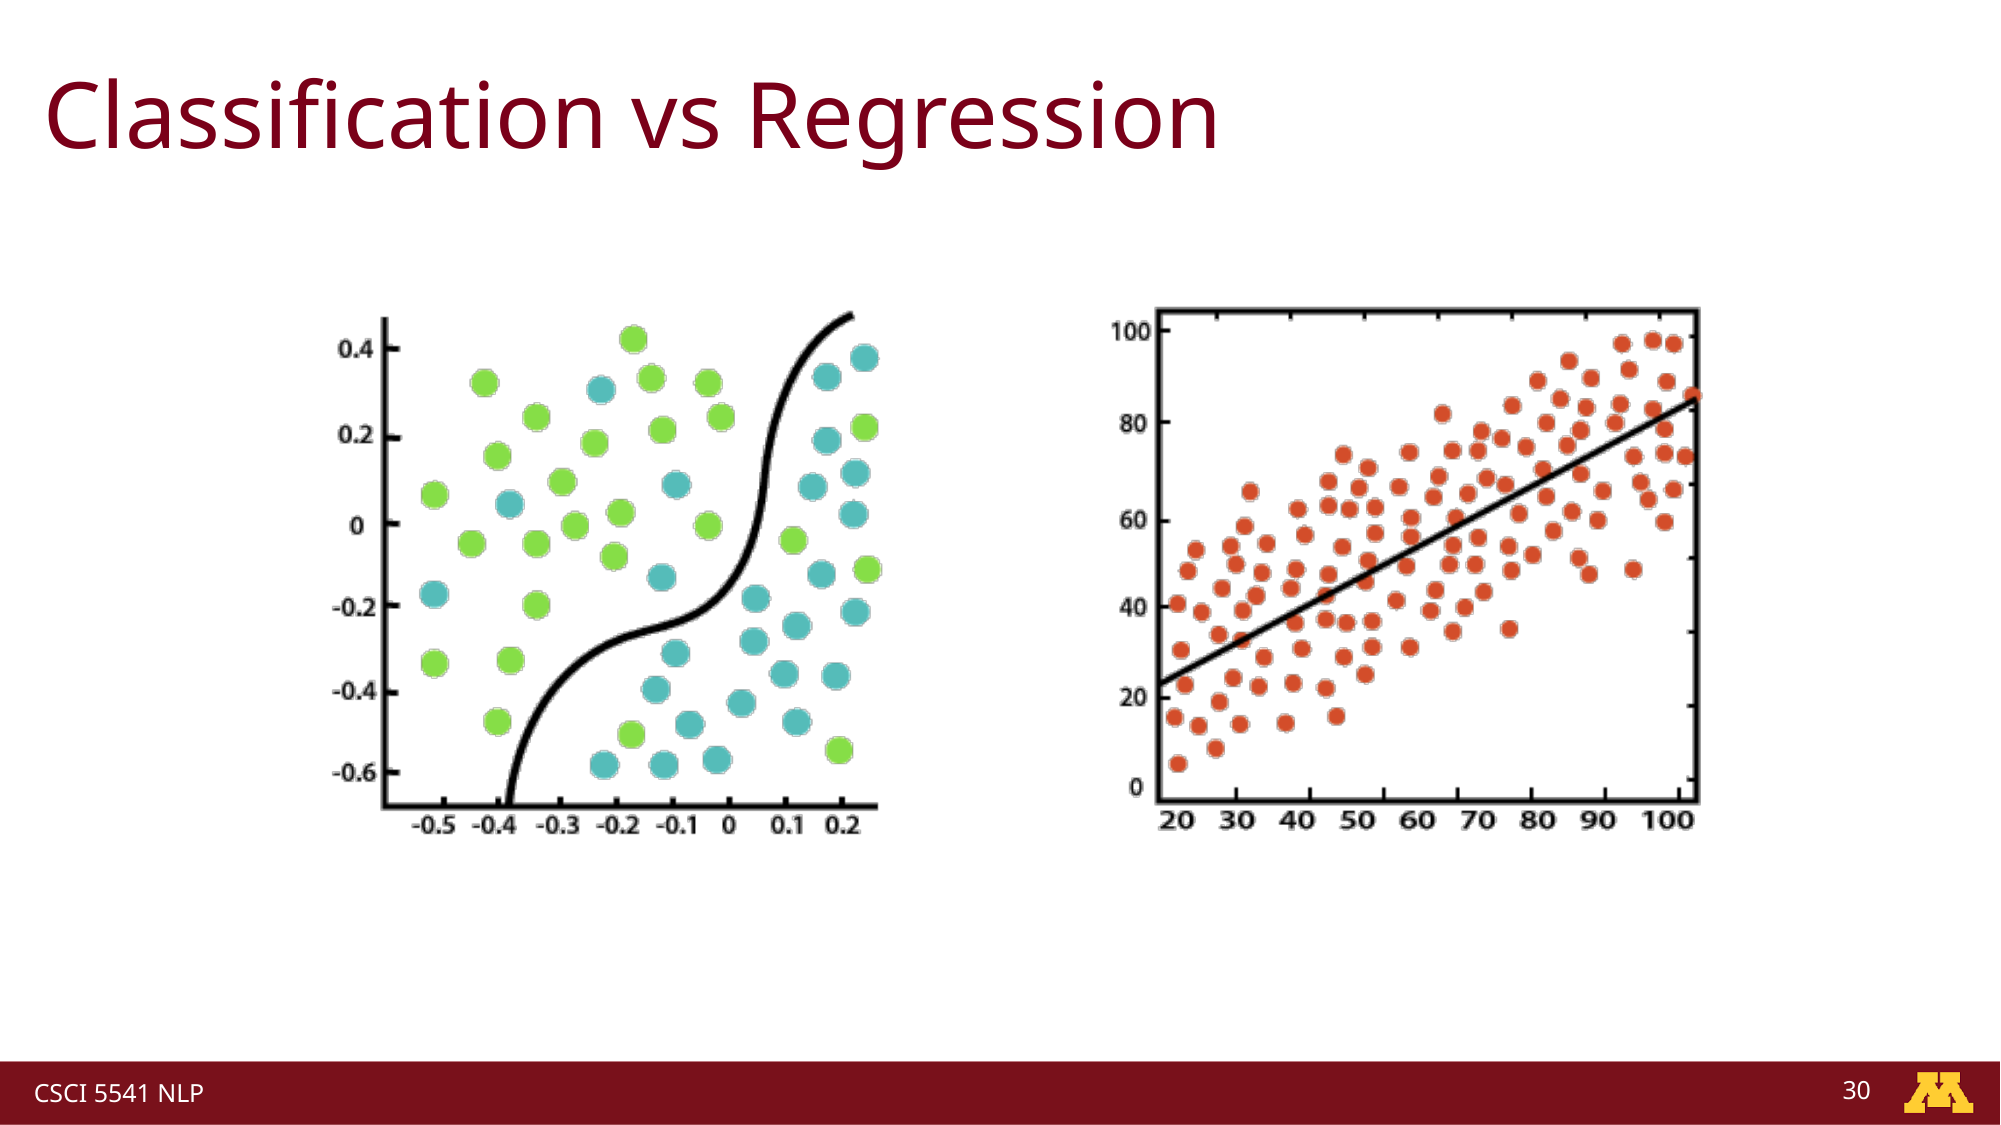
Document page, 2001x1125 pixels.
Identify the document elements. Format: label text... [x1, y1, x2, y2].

title Classification vs Regression [32, 17, 1976, 206]
picture [302, 277, 920, 852]
picture [1091, 277, 1727, 851]
slide_number 30 [1751, 1061, 1886, 1122]
picture [0, 1061, 2000, 1125]
